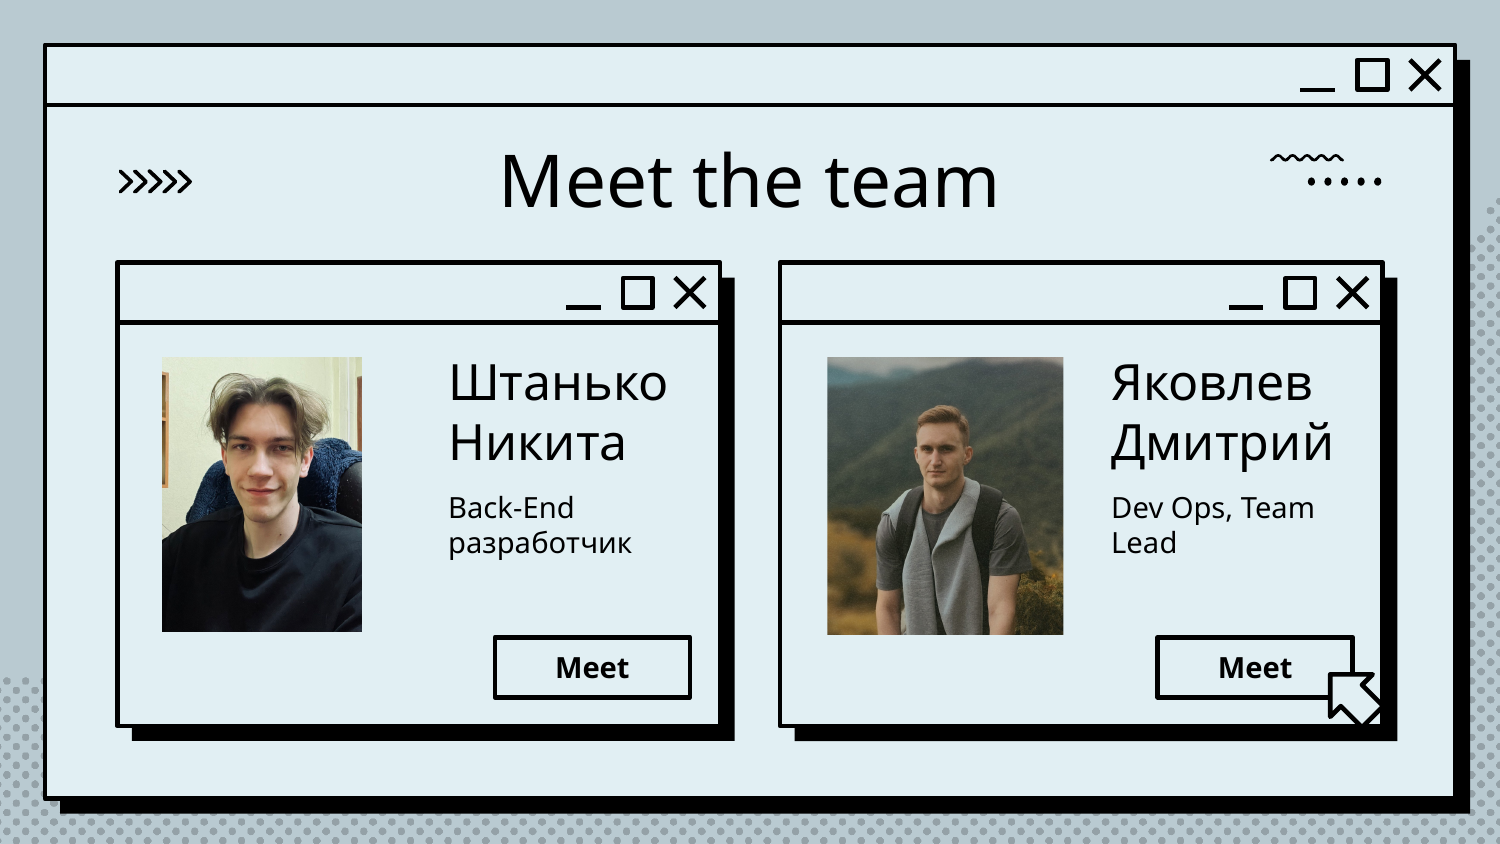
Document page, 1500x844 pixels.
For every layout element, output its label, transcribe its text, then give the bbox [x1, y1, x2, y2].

text_box [1324, 177, 1332, 186]
text_box [177, 169, 193, 194]
text_box [1374, 177, 1382, 186]
text_box [1307, 177, 1315, 186]
text_box [162, 169, 177, 194]
picture [827, 356, 1064, 635]
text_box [116, 262, 735, 741]
text_box [1357, 177, 1365, 186]
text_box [779, 262, 1398, 742]
text_box [147, 169, 163, 194]
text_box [1157, 637, 1395, 739]
text_box [133, 169, 148, 194]
text_box [1340, 177, 1349, 186]
picture [162, 356, 362, 632]
text_box [119, 169, 134, 194]
title Meet the team [116, 120, 1383, 233]
text_box [1269, 154, 1345, 162]
